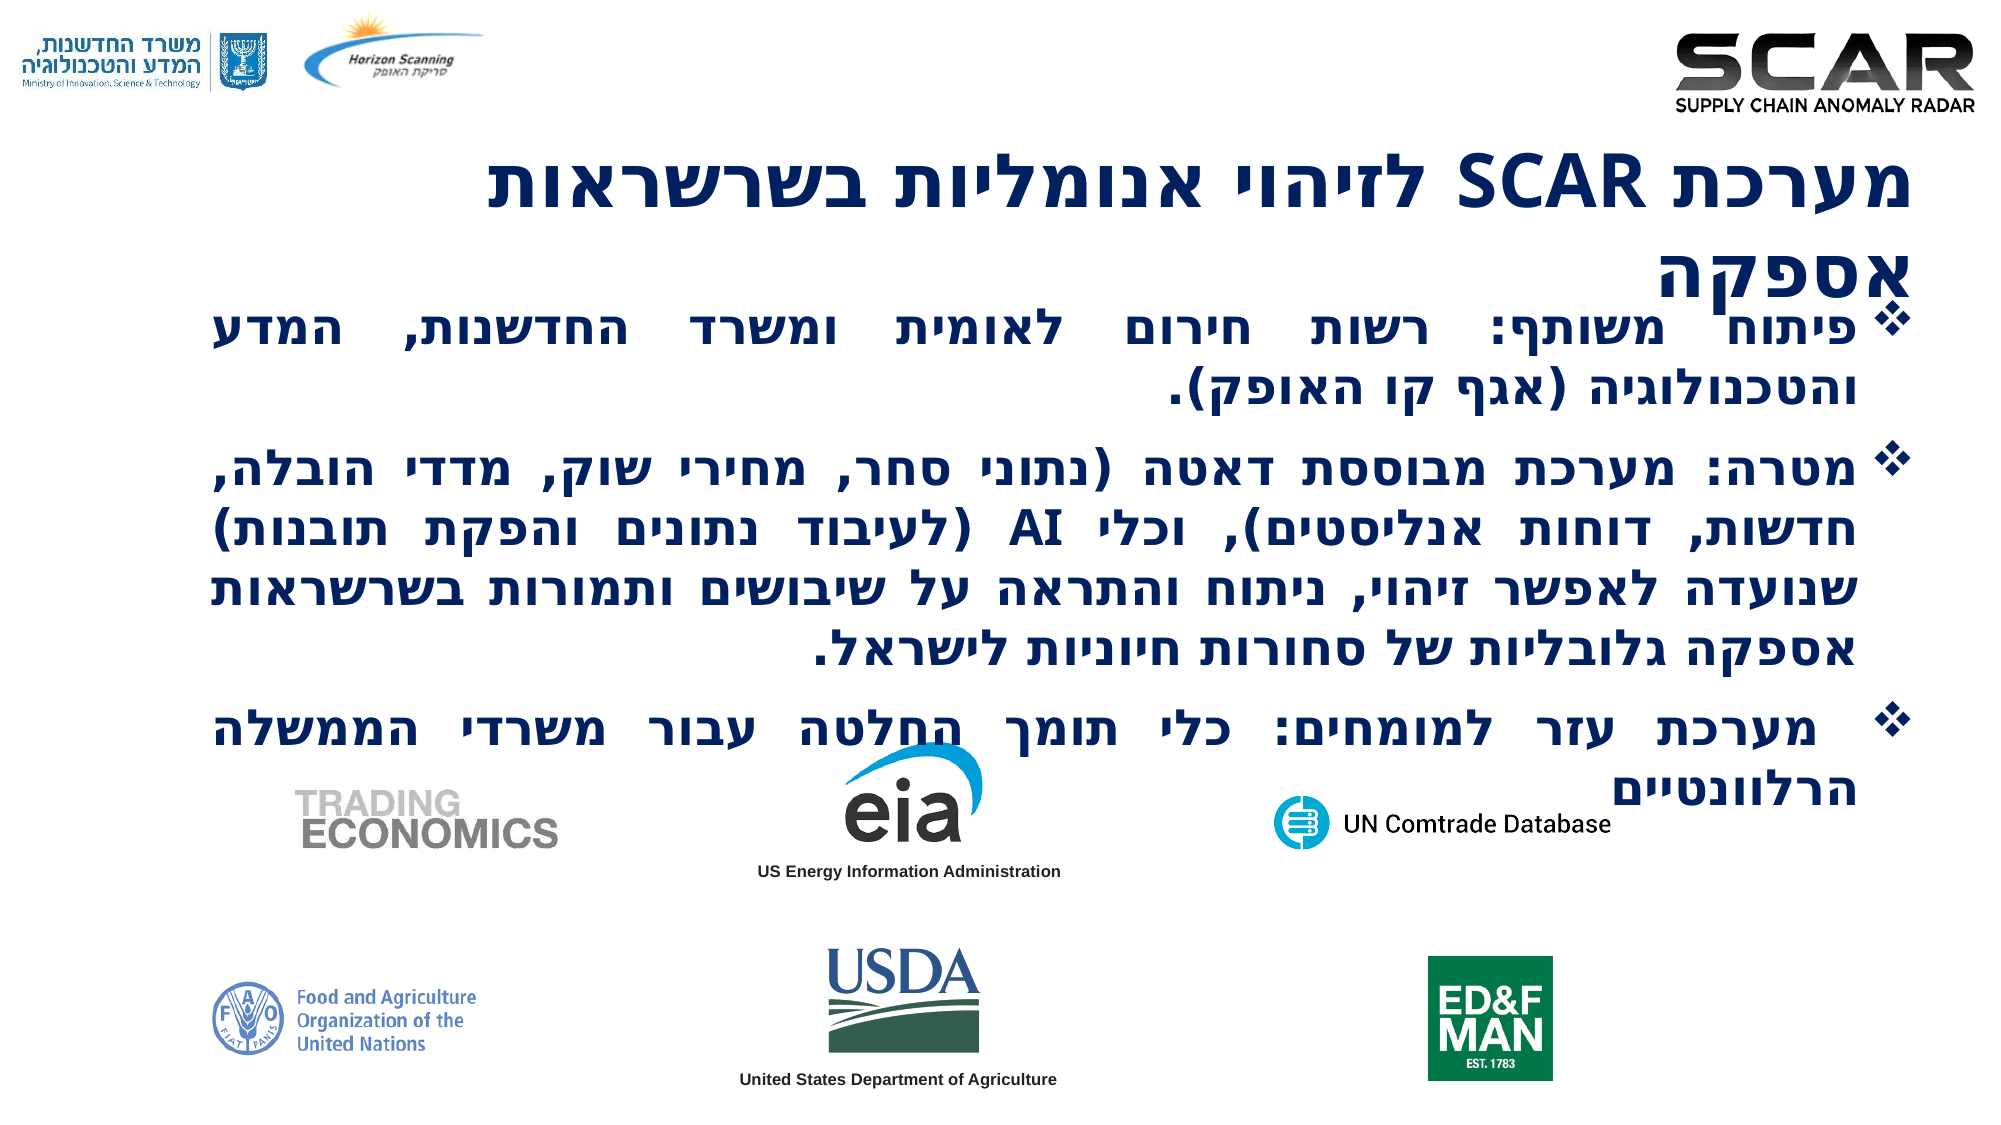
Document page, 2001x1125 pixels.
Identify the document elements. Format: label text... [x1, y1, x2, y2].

picture [181, 955, 505, 1086]
picture [1670, 28, 1981, 120]
picture [295, 0, 491, 99]
text_box פיתוח משותף: רשות חירום לאומית ומשרד החדשנות, המדע והטכנולוגיה (אגף קו האופק). מטרה: מערכת מבוססת דאטה (נתוני סחר, מחירי שוק, מדדי הובלה, חדשות, דוחות אנליסטים), וכלי AI (לעיבוד נתונים והפקת תובנות) שנועדה לאפשר זיהוי, ניתוח והתראה על שיבושים ותמורות בשרשראות אספקה גלובליות של סחורות חיוניות לישראל. מערכת עזר למומחים: כלי תומך החלטה עבור משרדי הממשלה הרלוונטיים [121, 286, 1931, 824]
picture [1428, 956, 1553, 1081]
picture [19, 27, 269, 94]
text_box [742, 739, 1086, 889]
picture [1271, 739, 1614, 907]
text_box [724, 911, 1084, 1097]
text_box מערכת SCAR לזיהוי אנומליות בשרשראות אספקה [332, 124, 1931, 286]
picture [295, 789, 558, 849]
